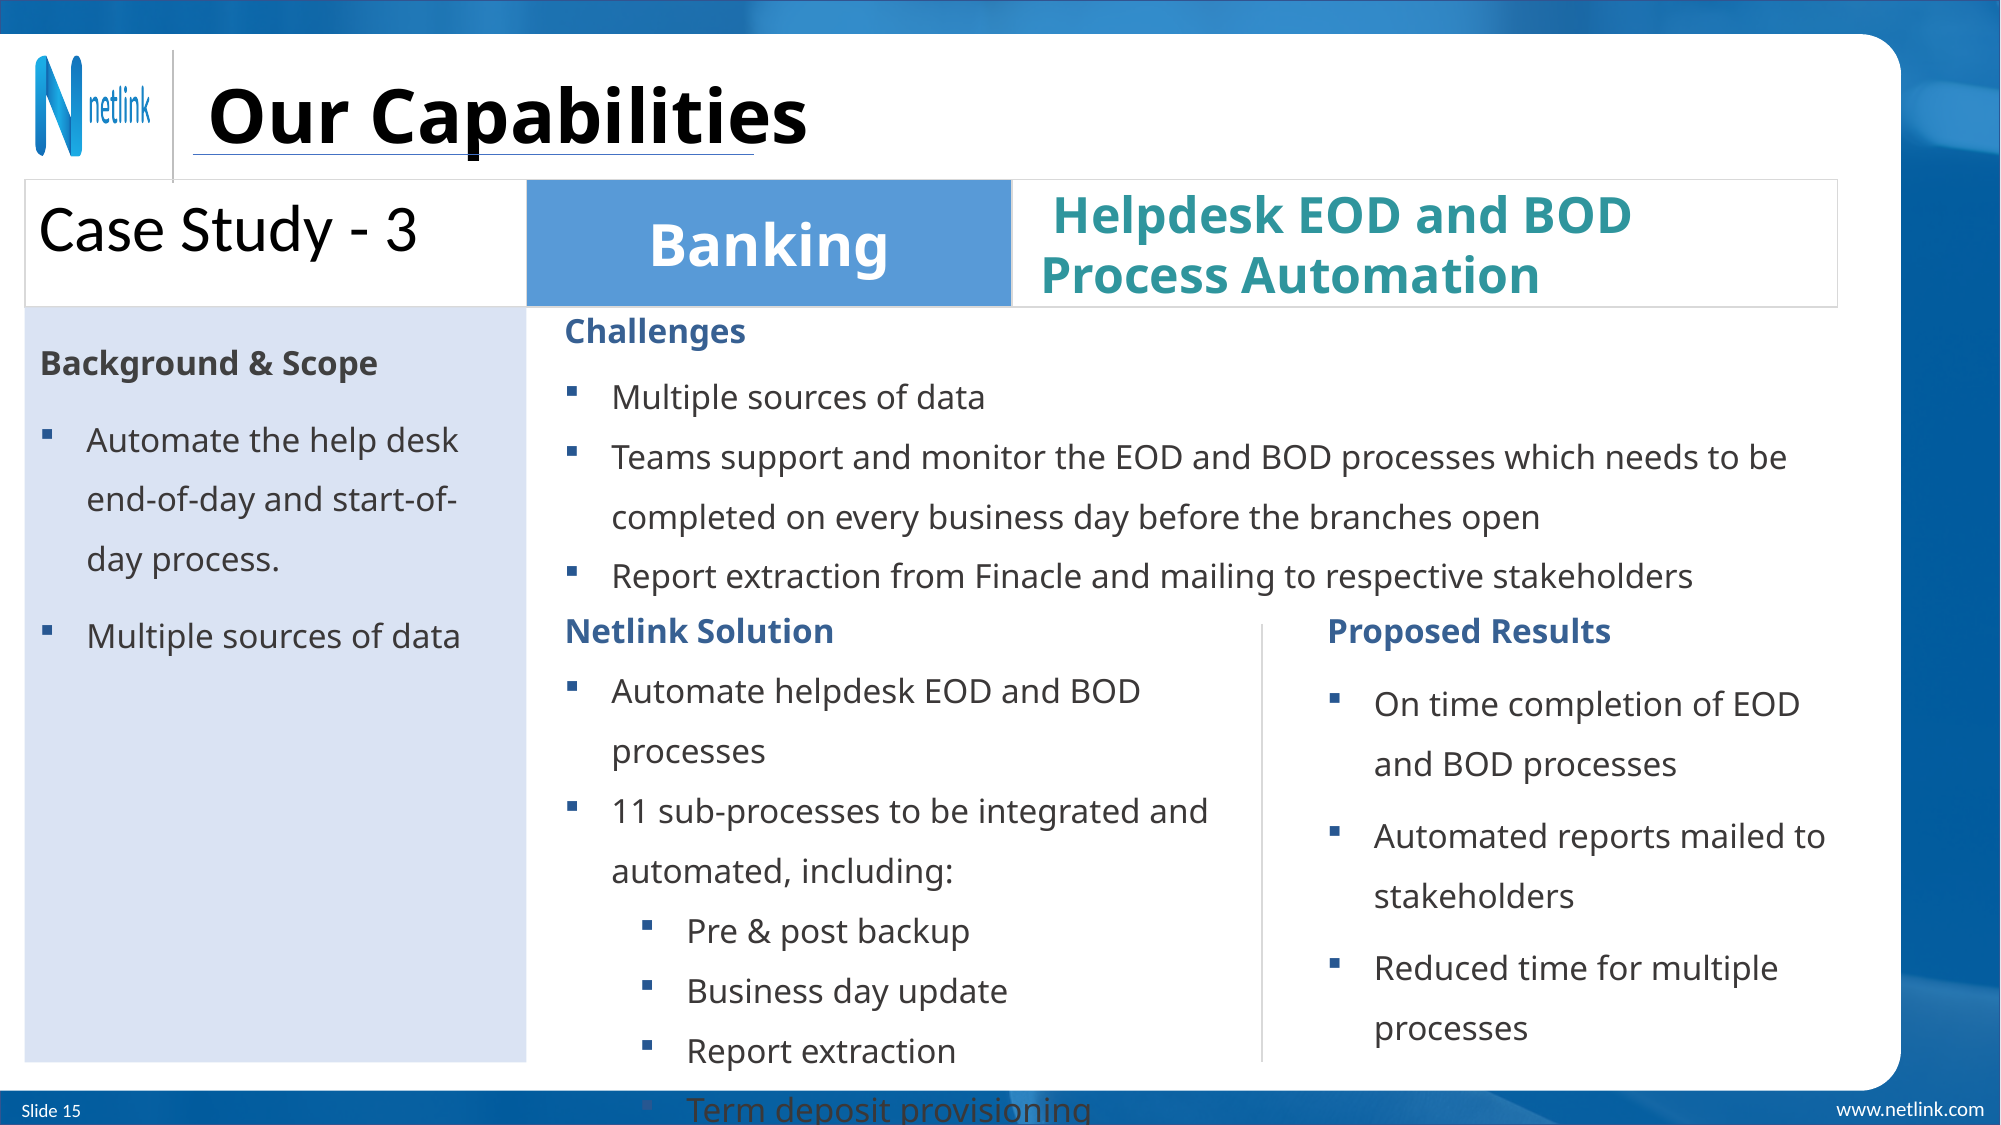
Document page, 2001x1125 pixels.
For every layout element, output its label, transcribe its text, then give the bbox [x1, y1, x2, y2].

text_box Our Capabilities [192, 61, 1879, 167]
text_box Challenges Multiple sources of data Teams support and monitor the EOD and BOD processes which needs to be completed on every business day before the branches open Report extraction from Finacle and mailing to respective stakeholders [549, 312, 1879, 584]
text_box [24, 179, 527, 186]
text_box Helpdesk EOD and BOD Process Automation [1012, 179, 1838, 308]
text_box Background & Scope Automate the help desk end-of-day and start-of-day process. Multiple sources of data [24, 308, 527, 1063]
text_box Proposed Results On time completion of EOD and BOD processes Automated reports mailed to stakeholders Reduced time for multiple processes [1312, 583, 1879, 1092]
text_box Netlink Solution Automate helpdesk EOD and BOD processes 11 sub-processes to be integrated and automated, including: Pre & post backup Business day update Report extraction Term deposit provisioning Ledger folio changes. [549, 583, 1263, 1092]
text_box Case Study - 3 [24, 186, 551, 308]
text_box Banking [527, 179, 1012, 308]
picture [35, 55, 150, 157]
